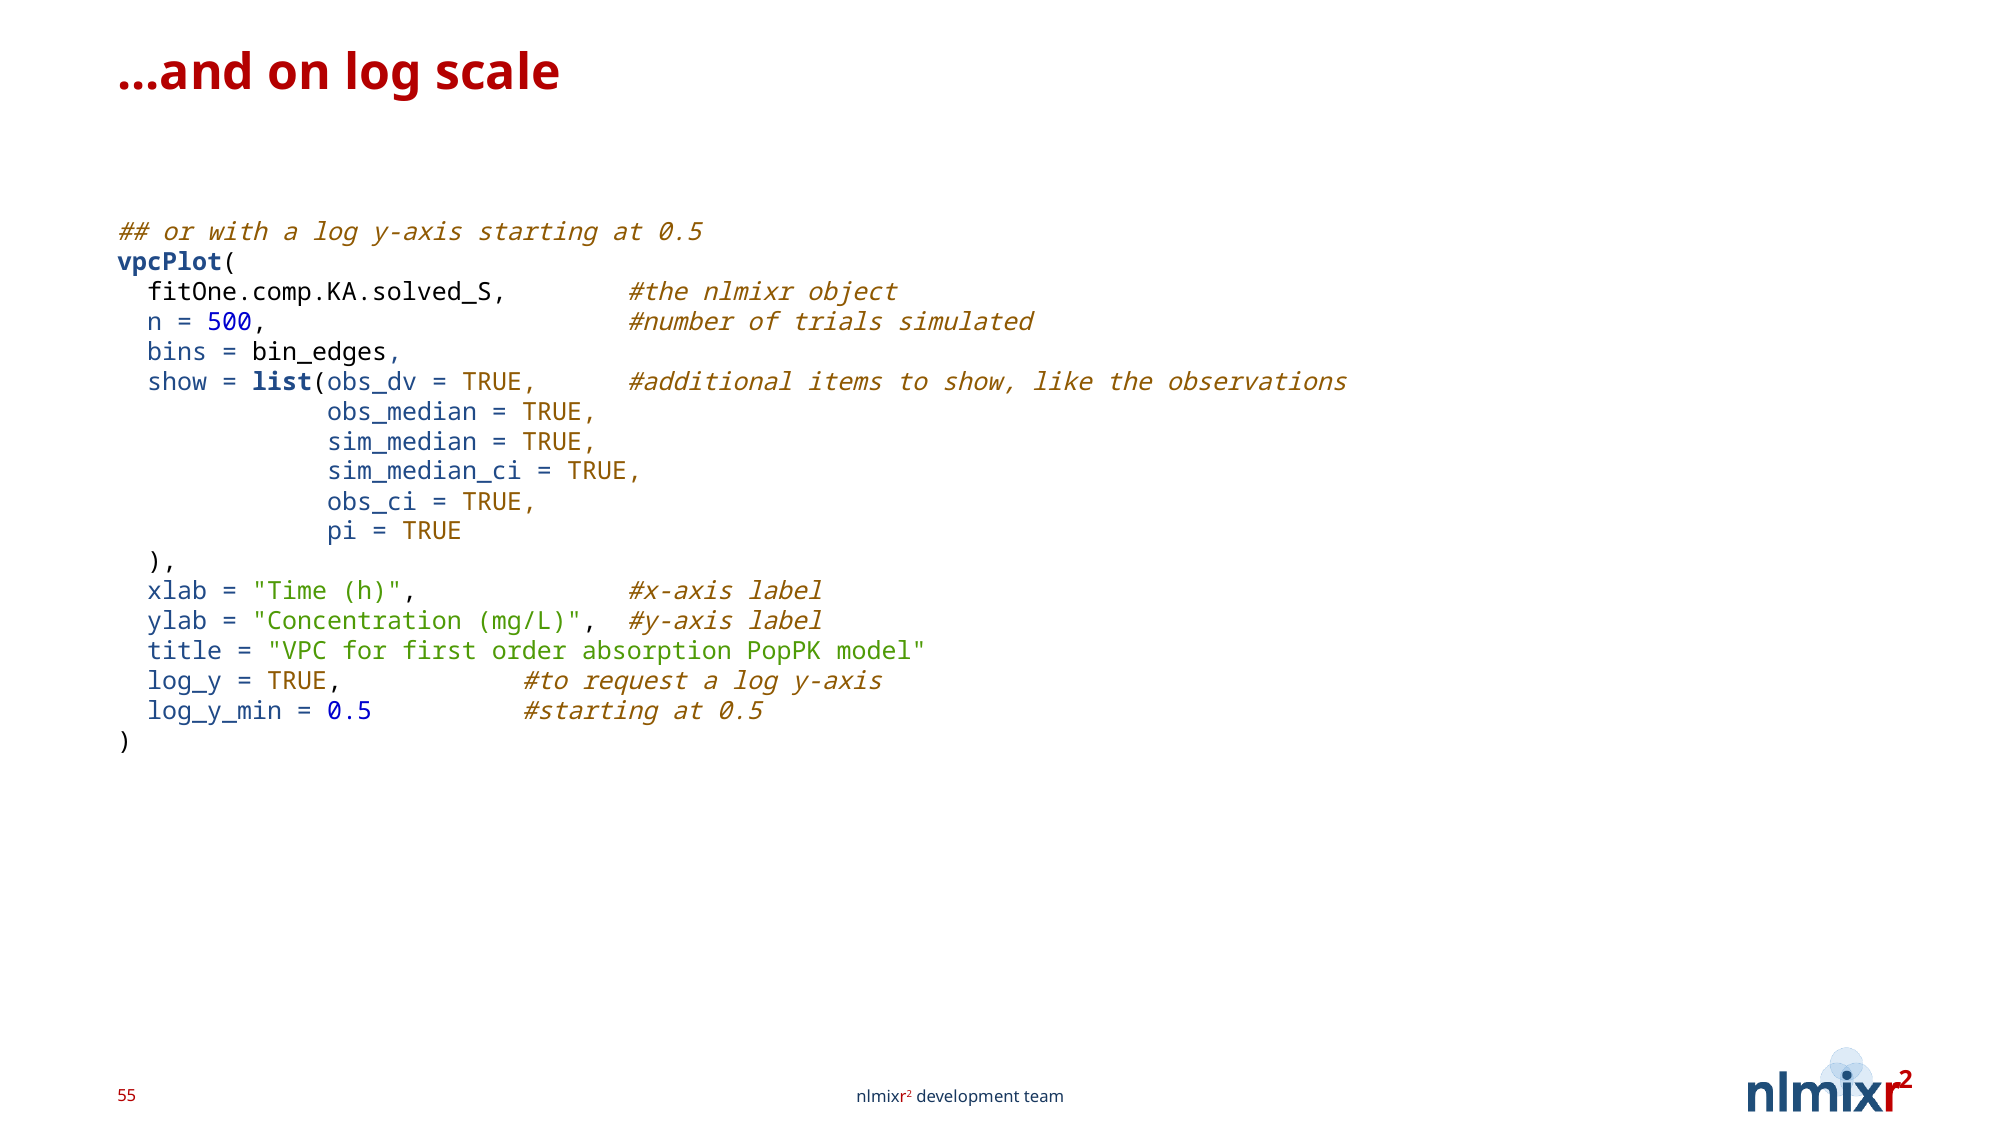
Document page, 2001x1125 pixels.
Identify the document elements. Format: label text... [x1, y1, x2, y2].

slide_number 55 [102, 1076, 276, 1115]
text_box ## or with a log y-axis starting at 0.5 vpcPlot( fitOne.comp.KA.solved_S, #the nlmixr object n = 500, #number of trials simulated bins = bin_edges, show = list(obs_dv = TRUE, #additional items to show, like the observations obs_median = TRUE, sim_median = TRUE, sim_median_ci = TRUE, obs_ci = TRUE, pi = TRUE ), xlab = "Time (h)", #x-axis label ylab = "Concentration (mg/L)", #y-axis label title = "VPC for first order absorption PopPK model" log_y = TRUE, #to request a log y-axis log_y_min = 0.5 #starting at 0.5 ) [102, 208, 1449, 792]
picture [1738, 1036, 1910, 1123]
title ...and on log scale [102, 18, 1898, 181]
footer nlmixr2 development team [354, 1076, 1567, 1115]
